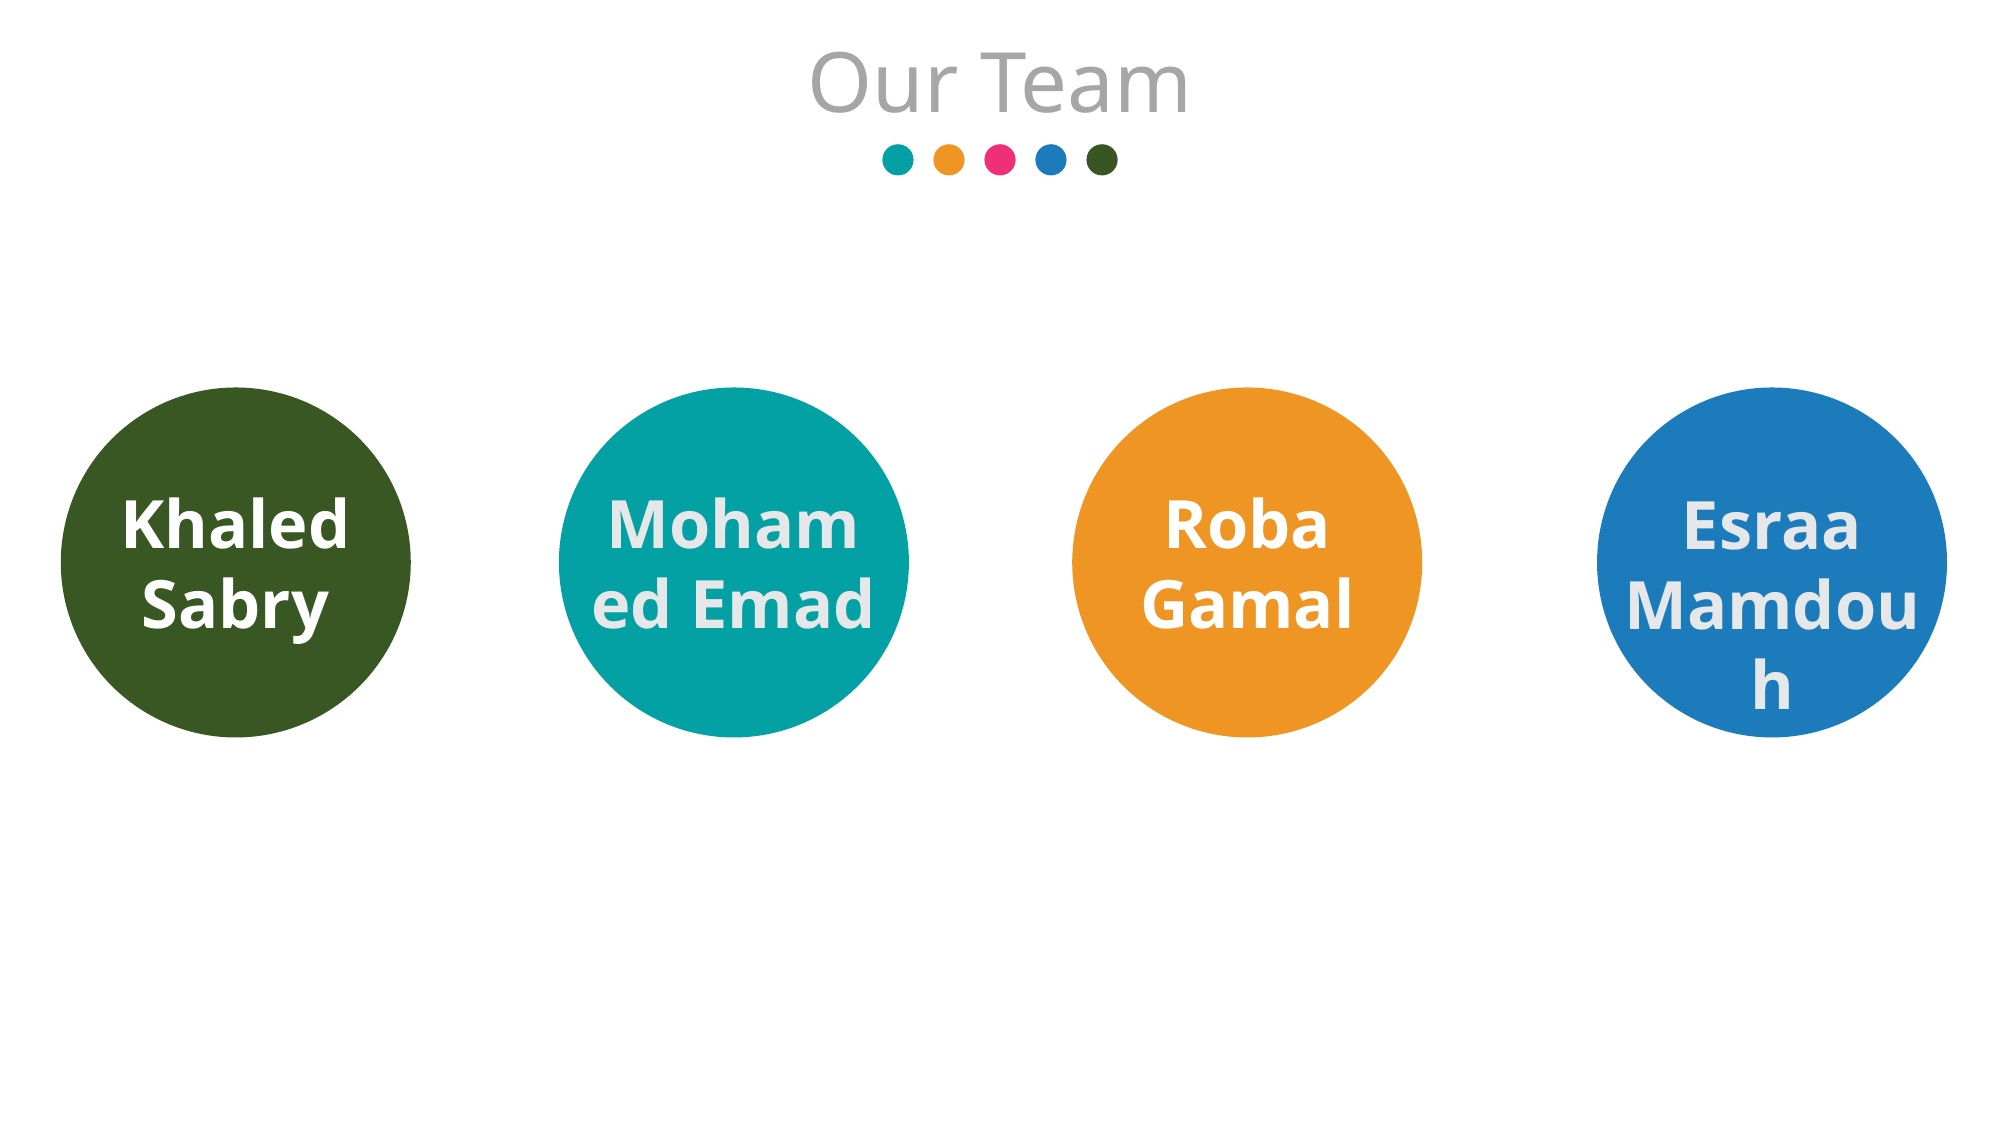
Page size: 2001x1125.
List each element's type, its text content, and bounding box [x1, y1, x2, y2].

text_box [1072, 387, 1423, 738]
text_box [60, 387, 411, 738]
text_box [882, 144, 1118, 176]
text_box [558, 387, 909, 738]
text_box Our Team [402, 21, 1597, 137]
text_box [1596, 387, 1948, 738]
